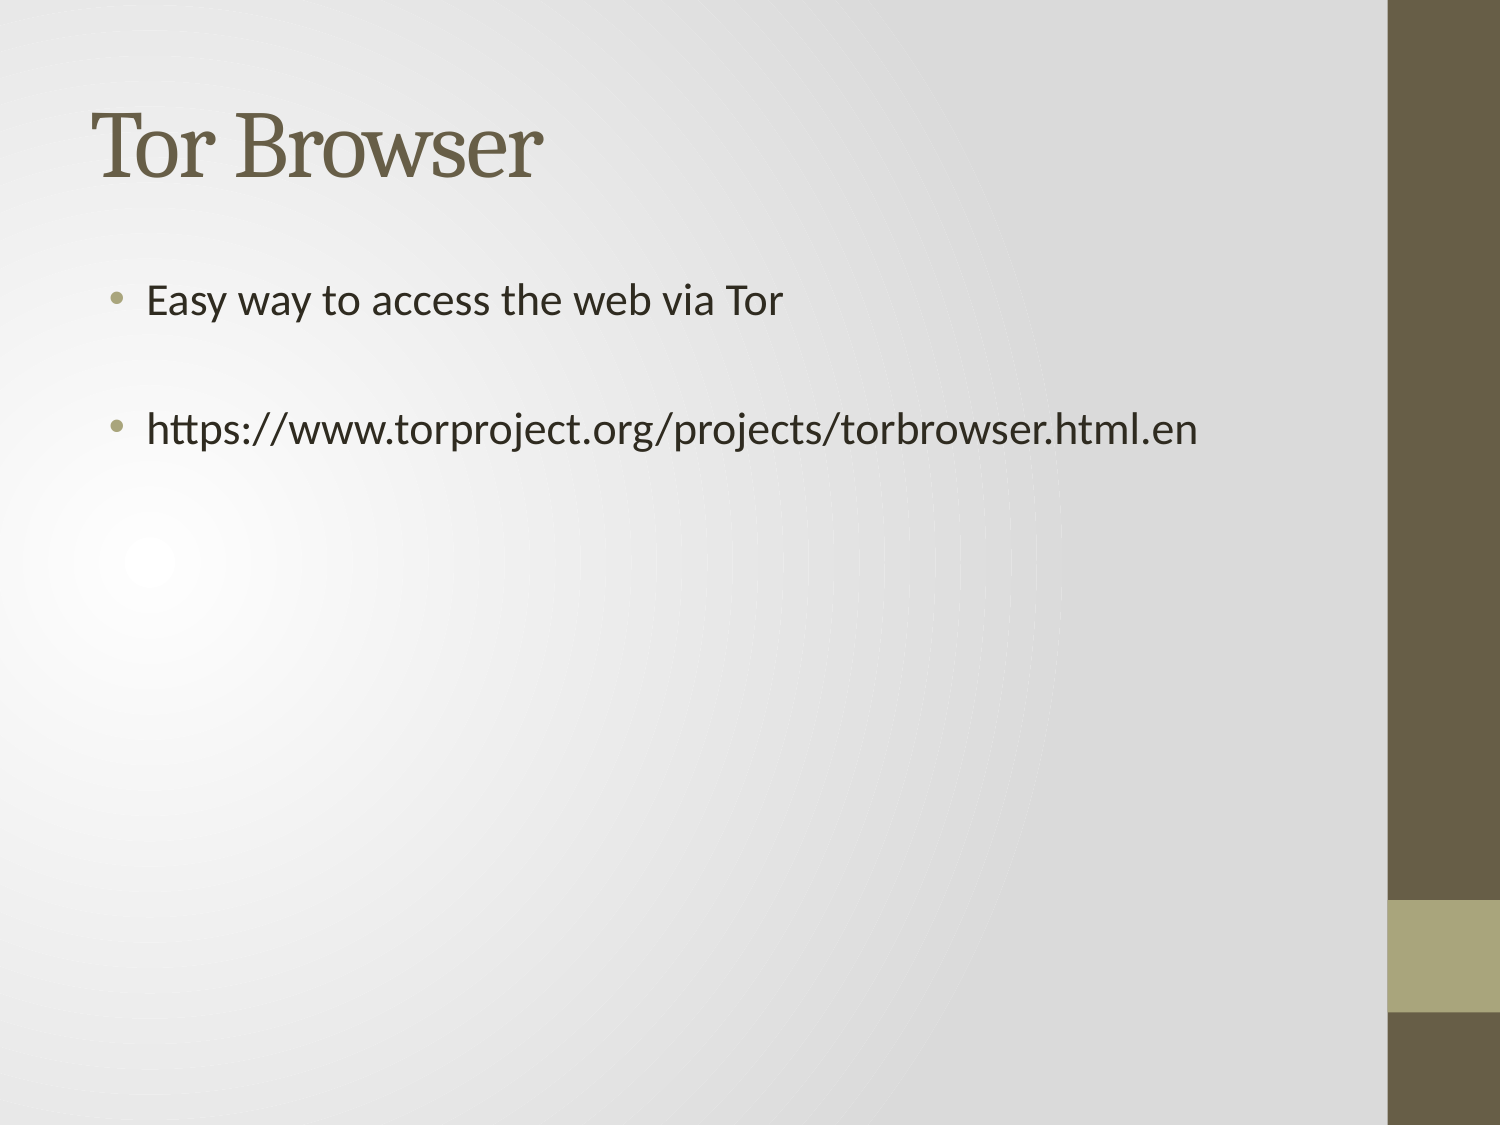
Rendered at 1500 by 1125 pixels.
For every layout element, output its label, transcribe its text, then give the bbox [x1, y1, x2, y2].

title Tor Browser [75, 45, 1325, 233]
list Easy way to access the web via Tor https://www.torproject.org/projects/torbrowser.html.en [75, 262, 1325, 1050]
